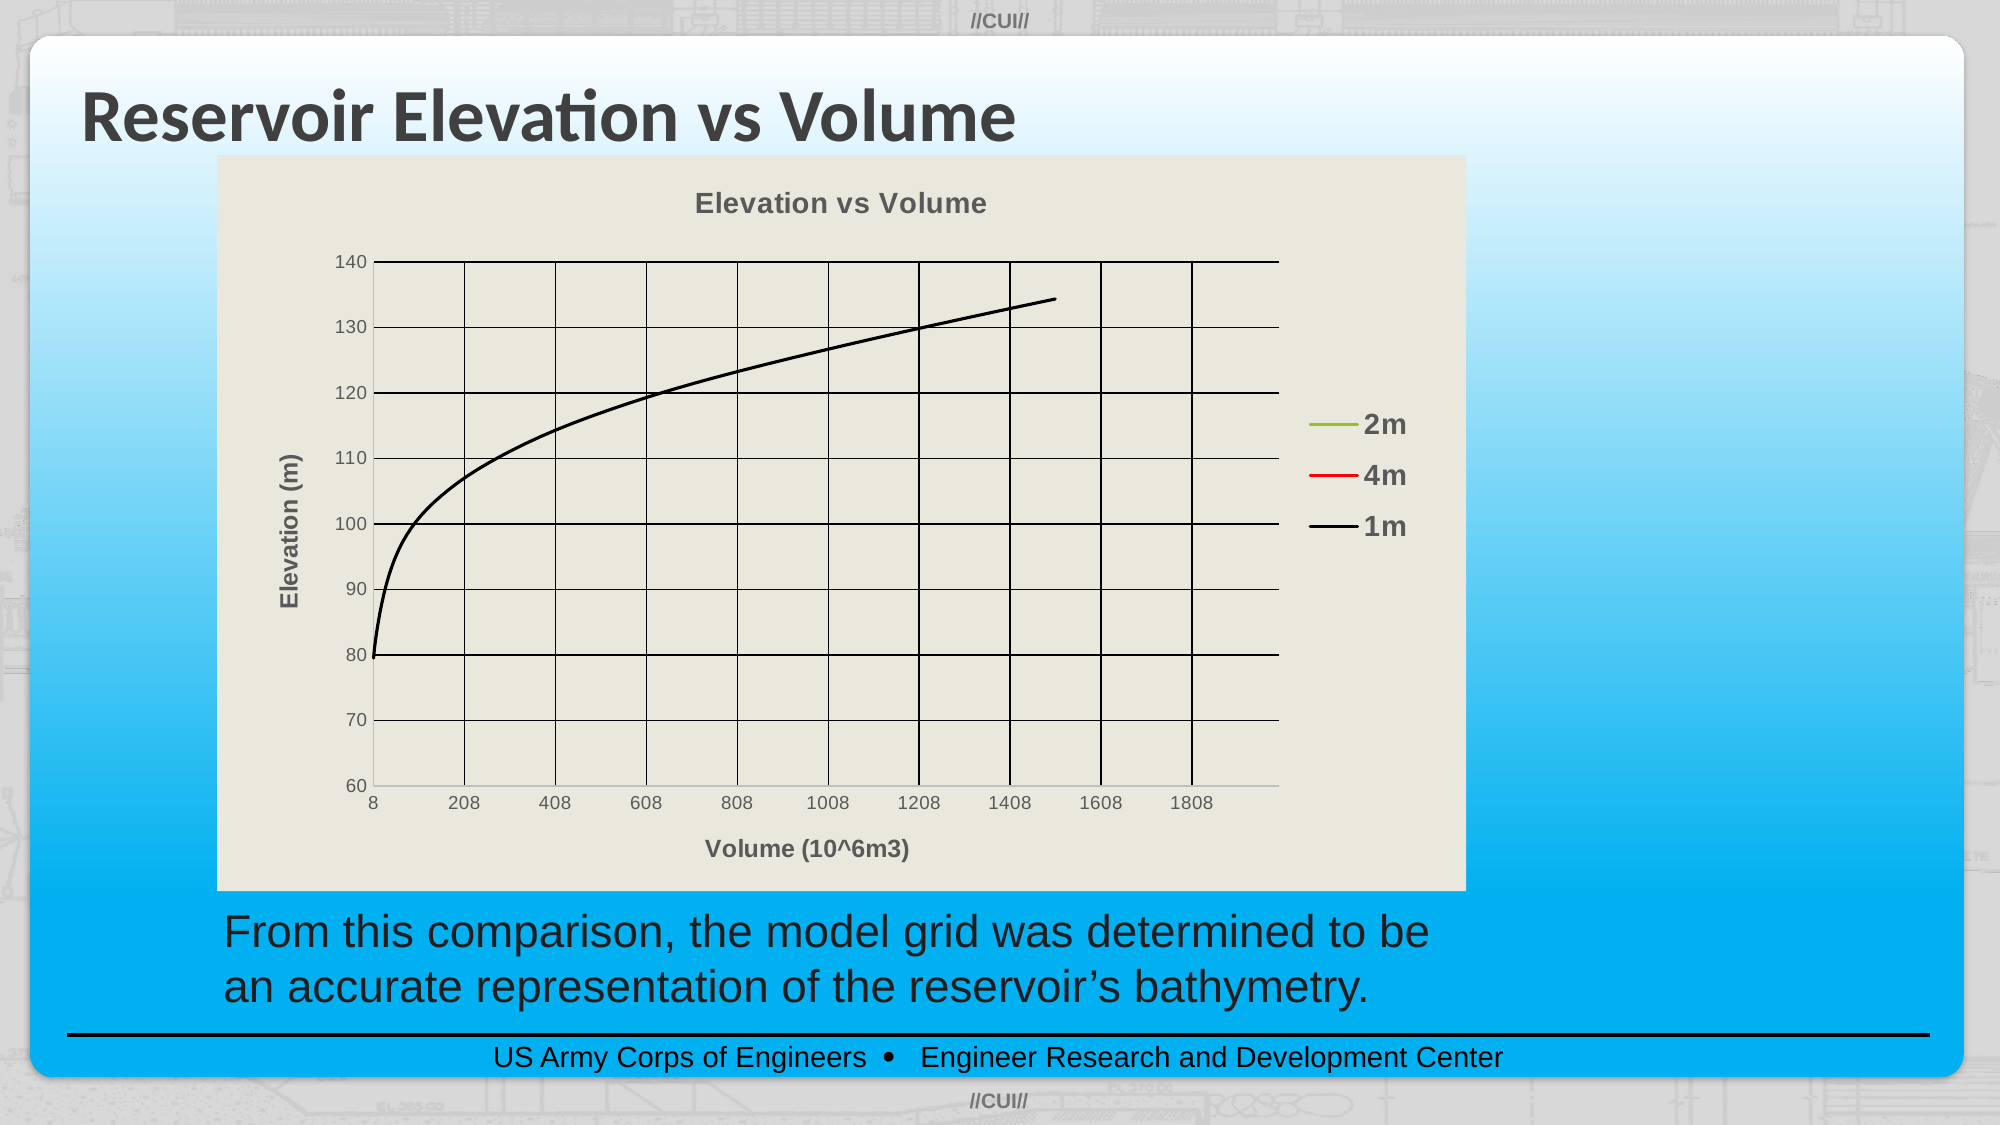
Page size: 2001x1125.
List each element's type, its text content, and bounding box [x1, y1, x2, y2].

text_box From this comparison, the model grid was determined to be an accurate representation of the reservoir’s bathymetry. [208, 894, 1471, 1020]
picture [0, 0, 2000, 1125]
title Reservoir Elevation vs Volume [66, 44, 1901, 178]
chart [216, 154, 1467, 892]
